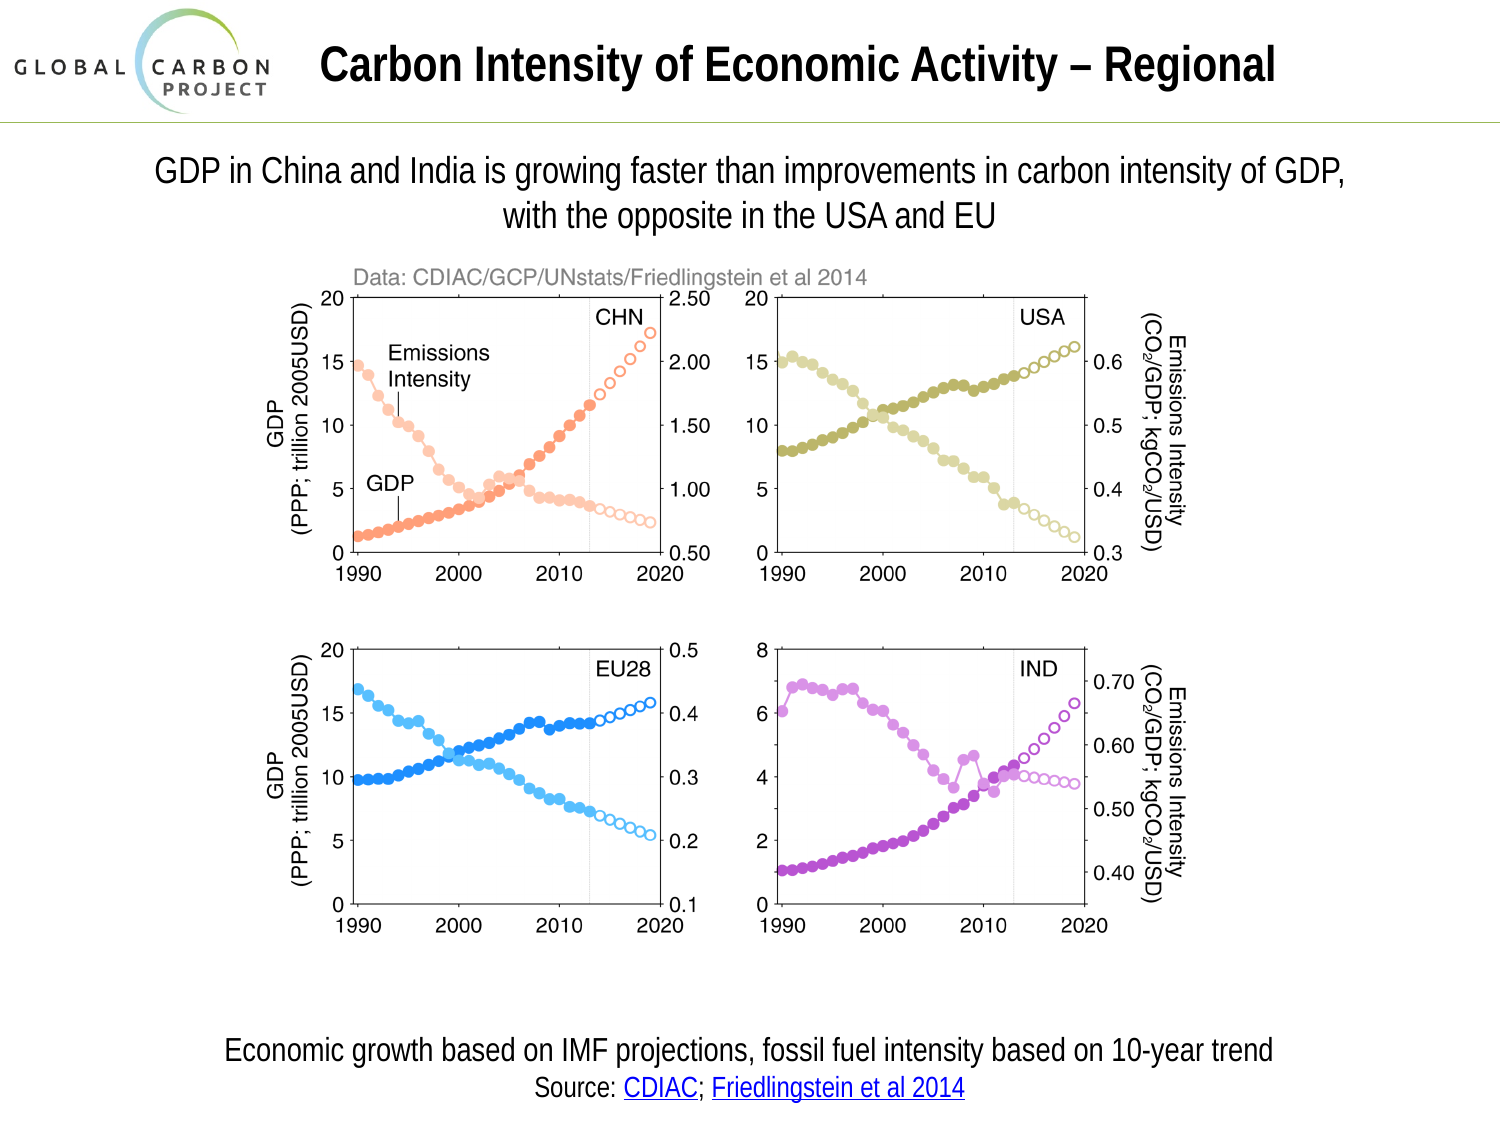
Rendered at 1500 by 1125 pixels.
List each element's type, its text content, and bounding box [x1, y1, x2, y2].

picture [88, 235, 1415, 1005]
picture [0, 0, 286, 122]
list Economic growth based on IMF projections, fossil fuel intensity based on 10-year trend Source: CDIAC; Friedlingstein et al 2014 [31, 933, 1469, 1111]
title Carbon Intensity of Economic Activity – Regional [304, 19, 1500, 103]
list GDP in China and India is growing faster than improvements in carbon intensity of GDP, with the opposite in the USA and EU [70, 135, 1430, 248]
